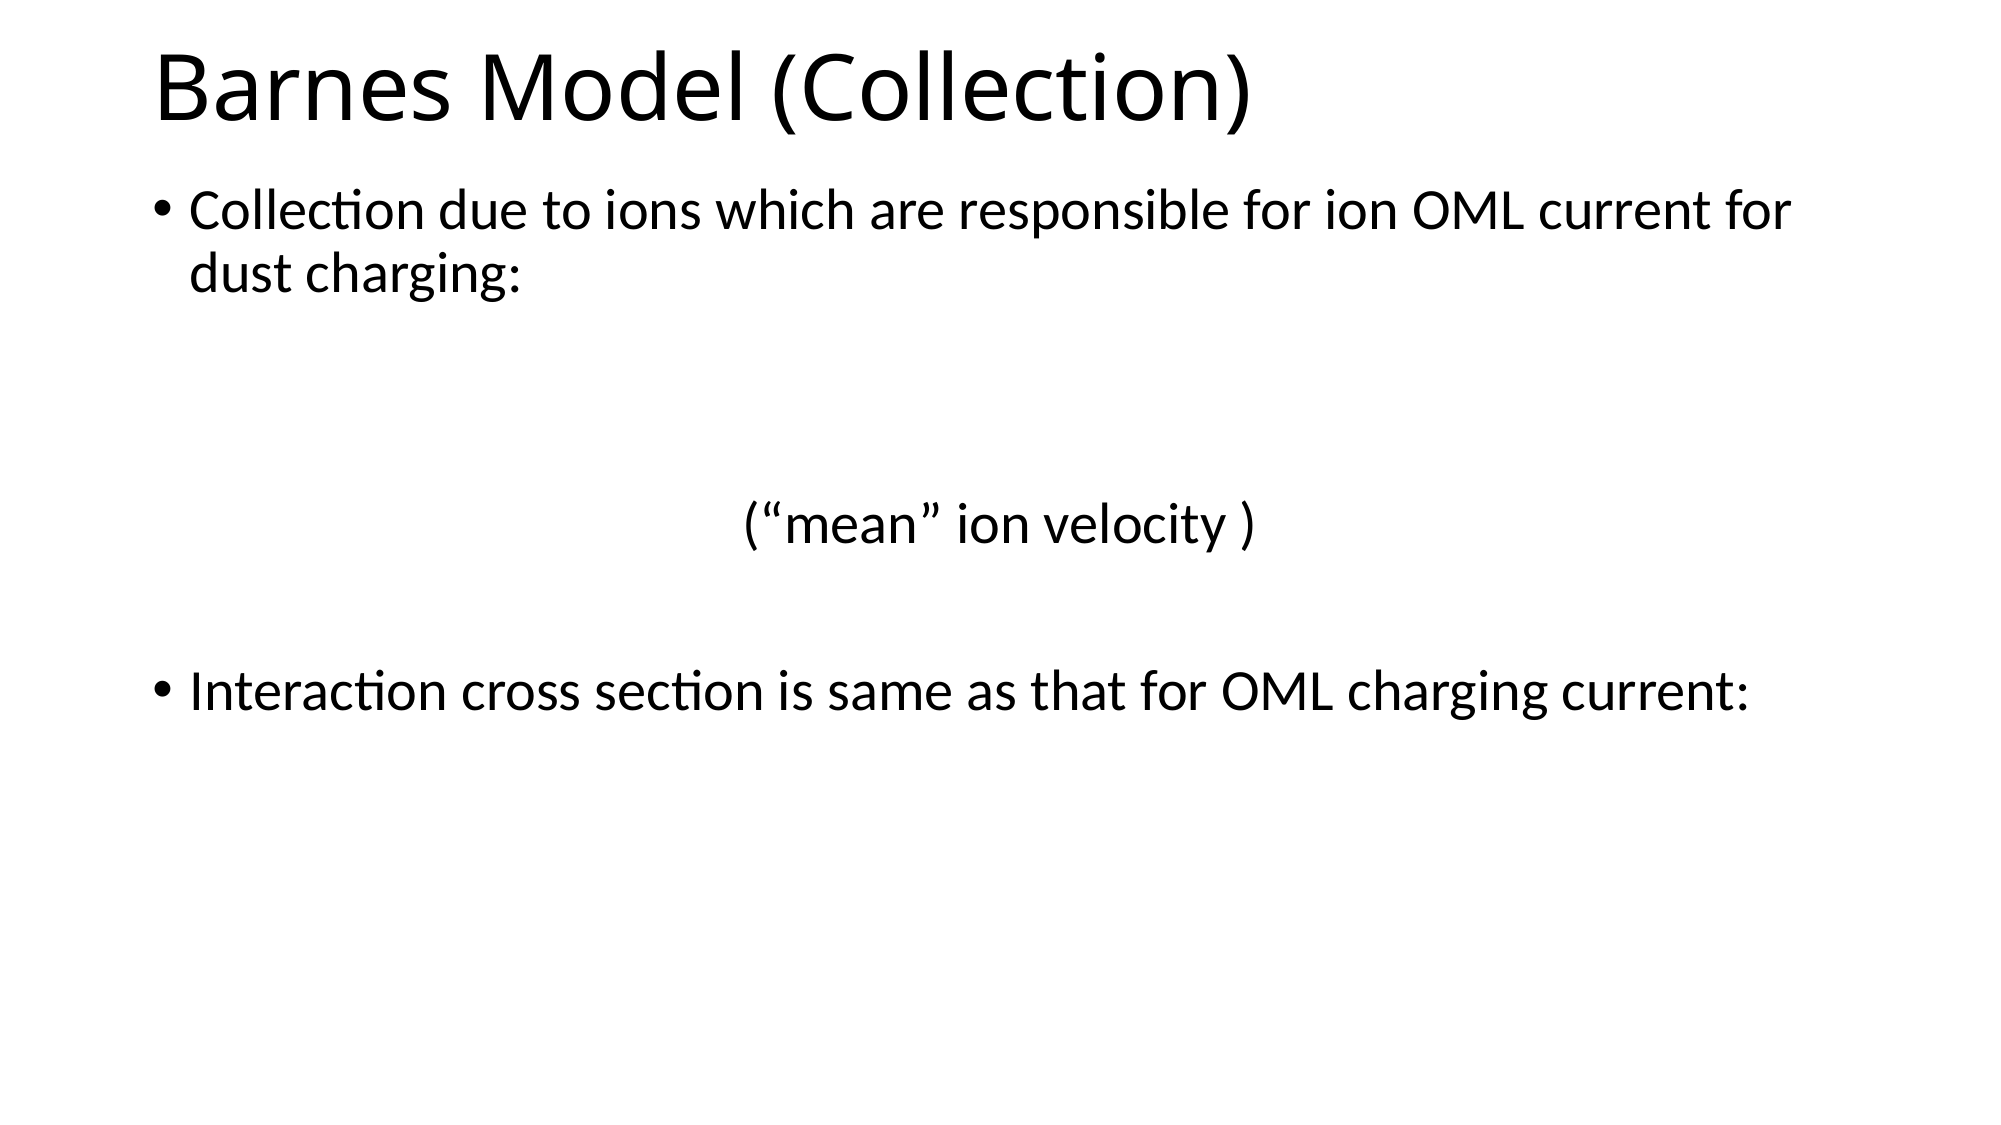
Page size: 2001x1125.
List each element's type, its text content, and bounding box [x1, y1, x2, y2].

title Barnes Model (Collection) [137, 0, 1863, 200]
